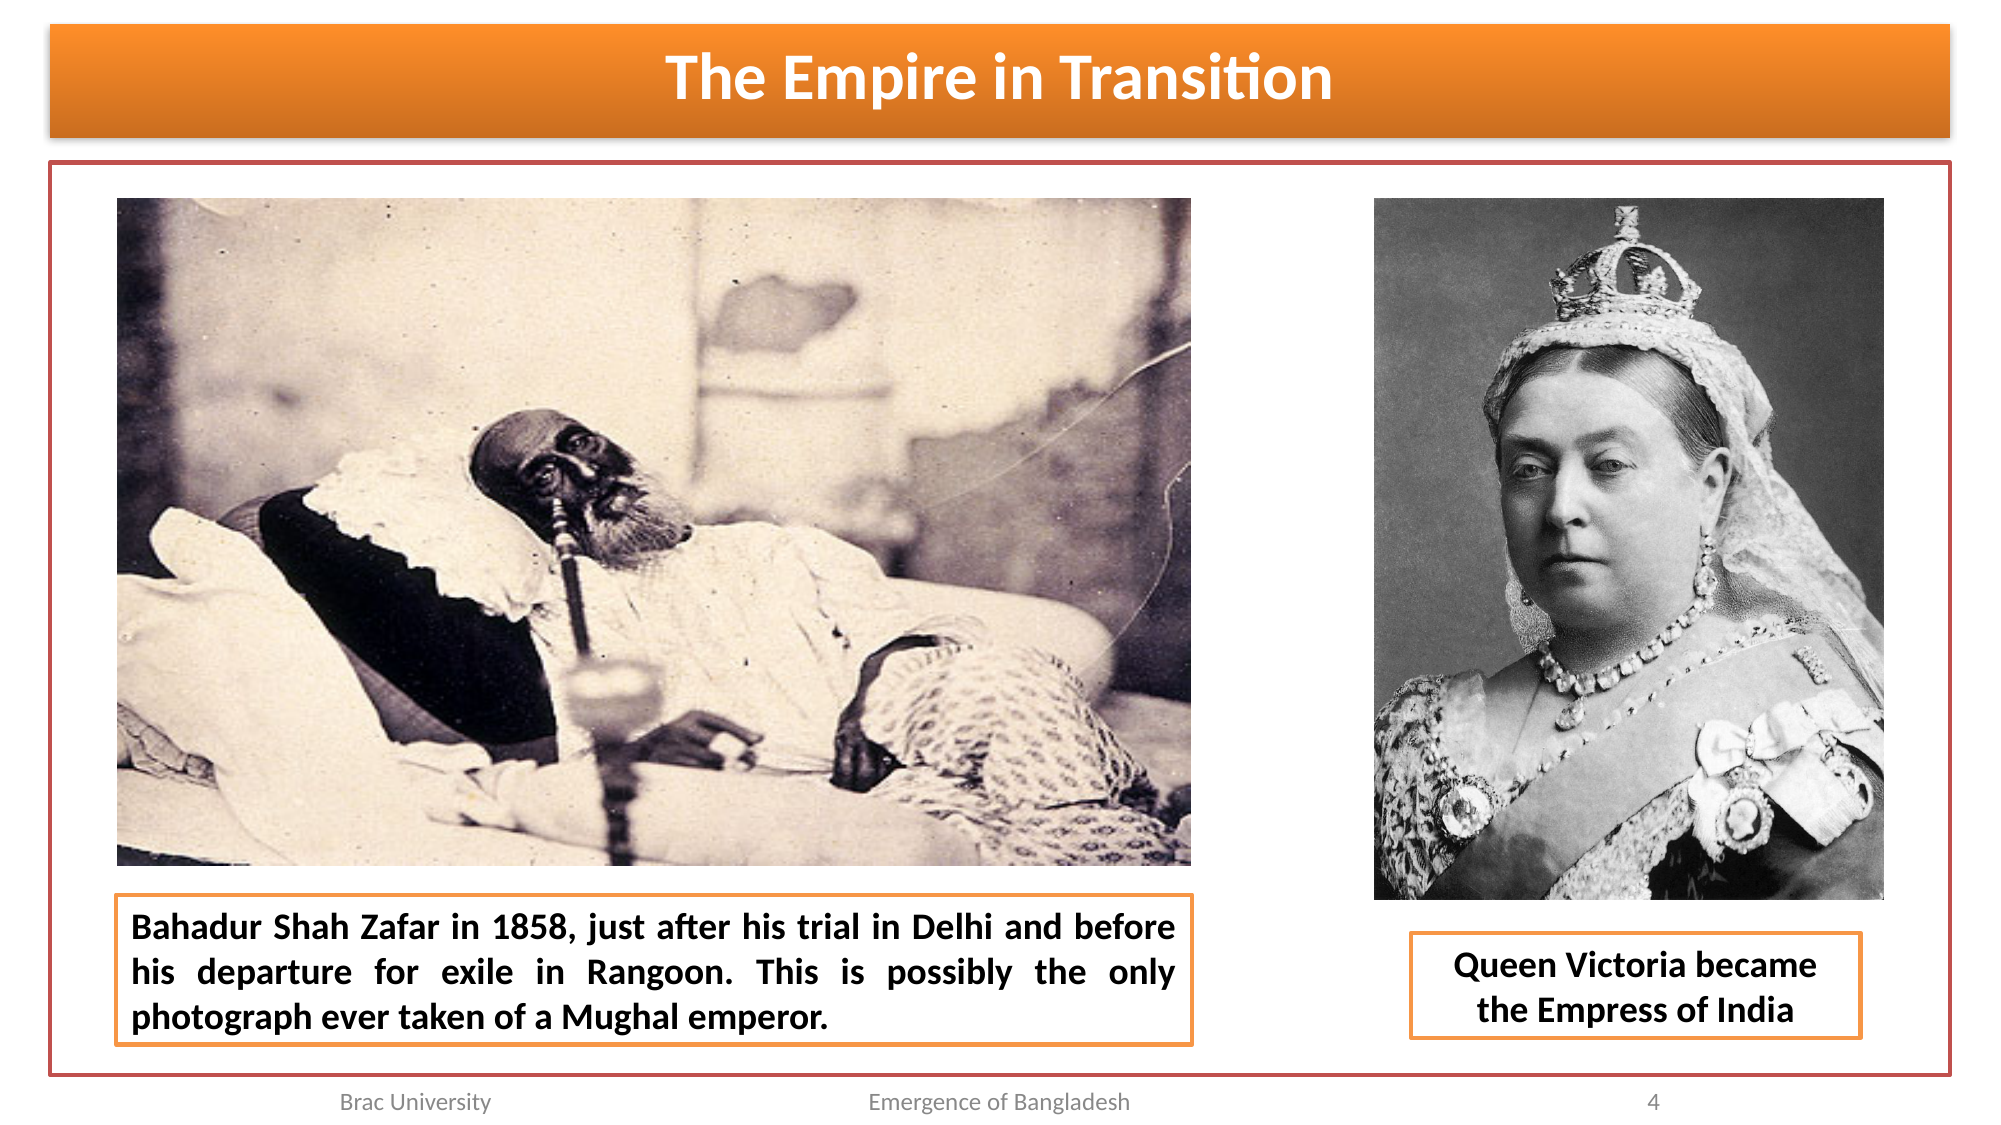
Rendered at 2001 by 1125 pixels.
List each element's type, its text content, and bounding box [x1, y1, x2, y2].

text_box [50, 162, 1950, 1075]
picture [1374, 198, 1885, 901]
picture [117, 198, 1191, 867]
text_box Bahadur Shah Zafar in 1858, just after his trial in Delhi and before his departure for exile in Rangoon. This is possibly the only photograph ever taken of a Mughal emperor. [116, 894, 1193, 1045]
text_box The Empire in Transition [50, 24, 1950, 138]
slide_number 4 [1325, 1075, 1675, 1125]
text_box Queen Victoria became the Empress of India [1410, 932, 1861, 1038]
slide_number Brac University [324, 1075, 675, 1125]
footer Emergence of Bangladesh [762, 1075, 1238, 1125]
